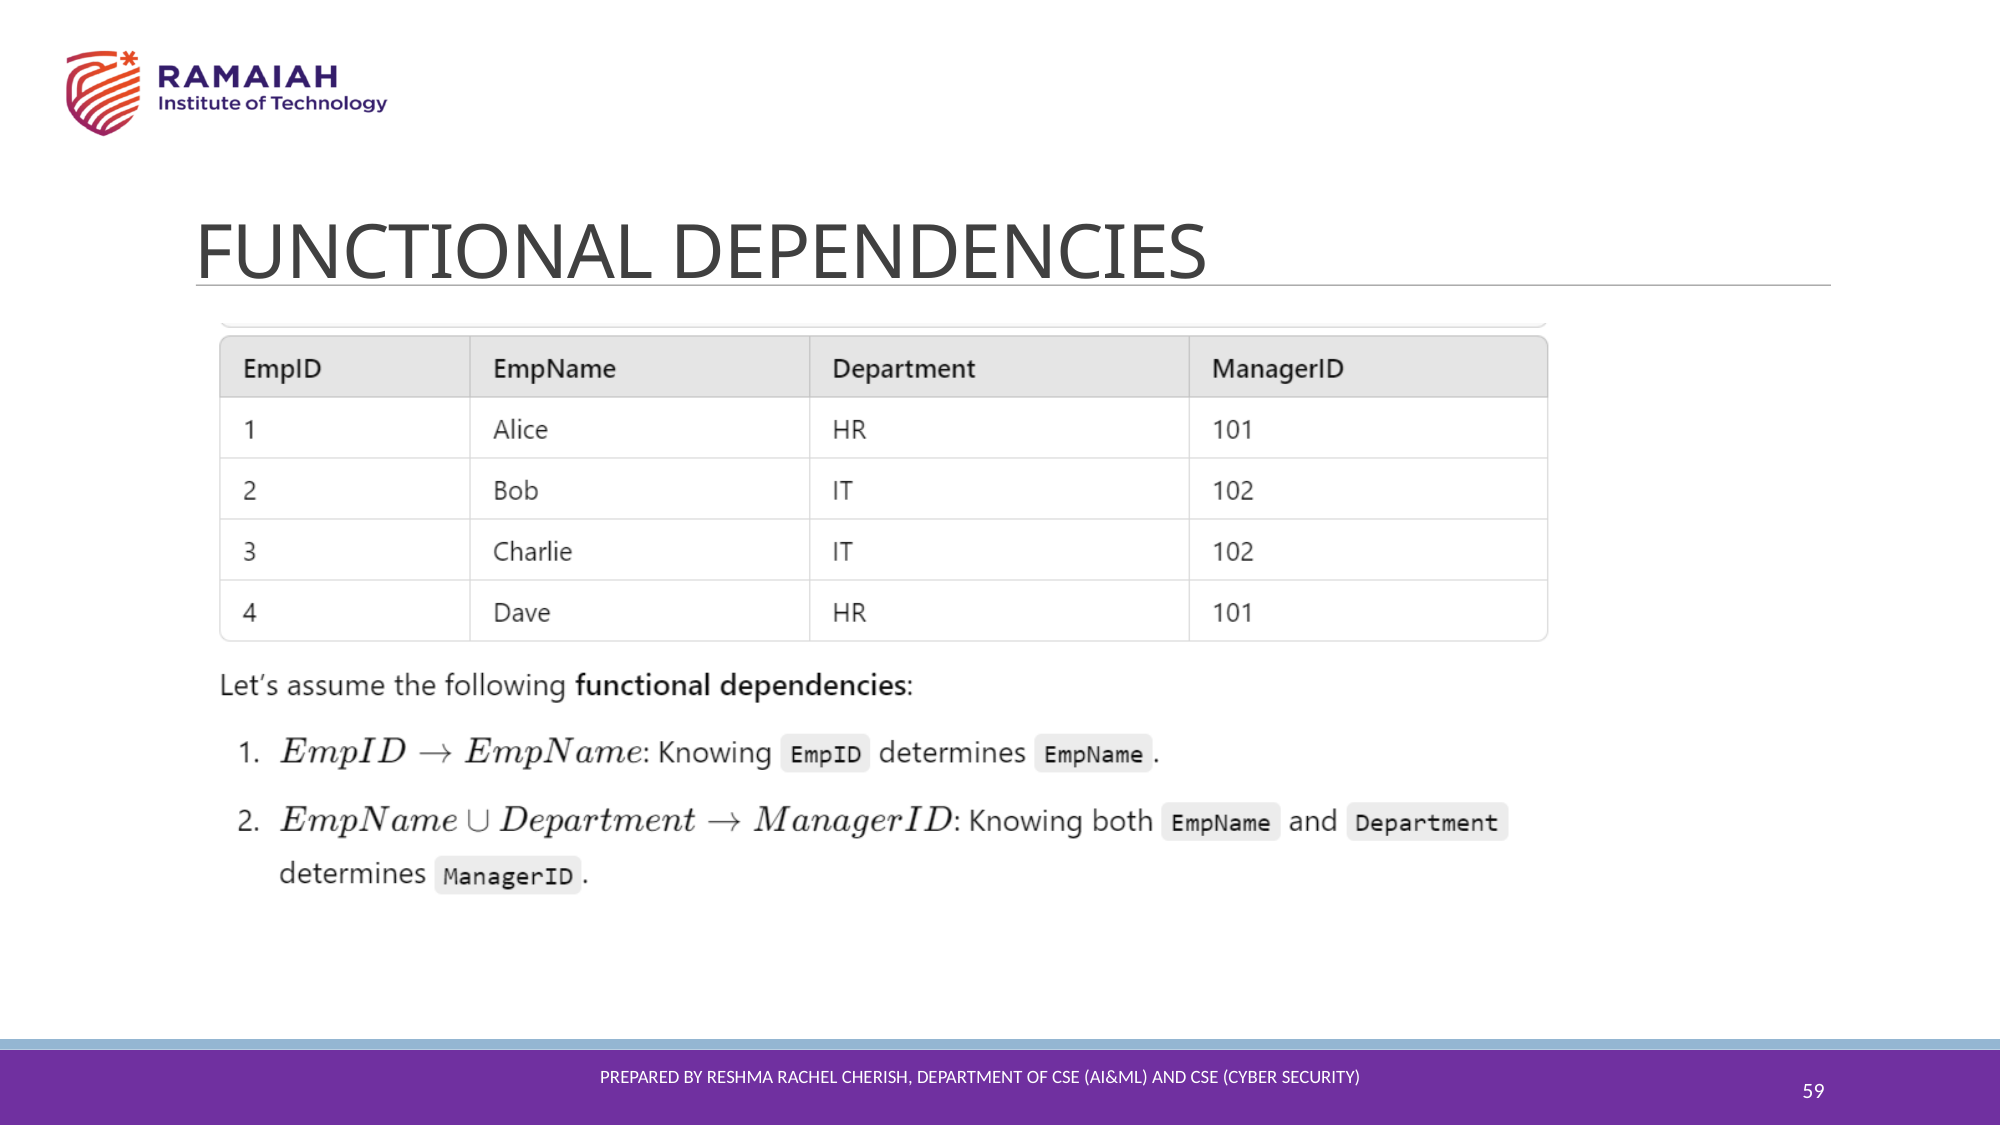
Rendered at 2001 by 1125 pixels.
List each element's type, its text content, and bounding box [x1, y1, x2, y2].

picture [28, 5, 429, 166]
picture [191, 322, 1592, 897]
text_box FUNCTIONAL DEPENDENCIES [180, 142, 1830, 302]
text_box [180, 302, 1964, 1015]
text_box Prepared By reshma Rachel cherish, Department of CSE (ai&ml) and CSE (Cyber security) [584, 1068, 1376, 1125]
text_box 59 [1624, 1059, 1840, 1120]
